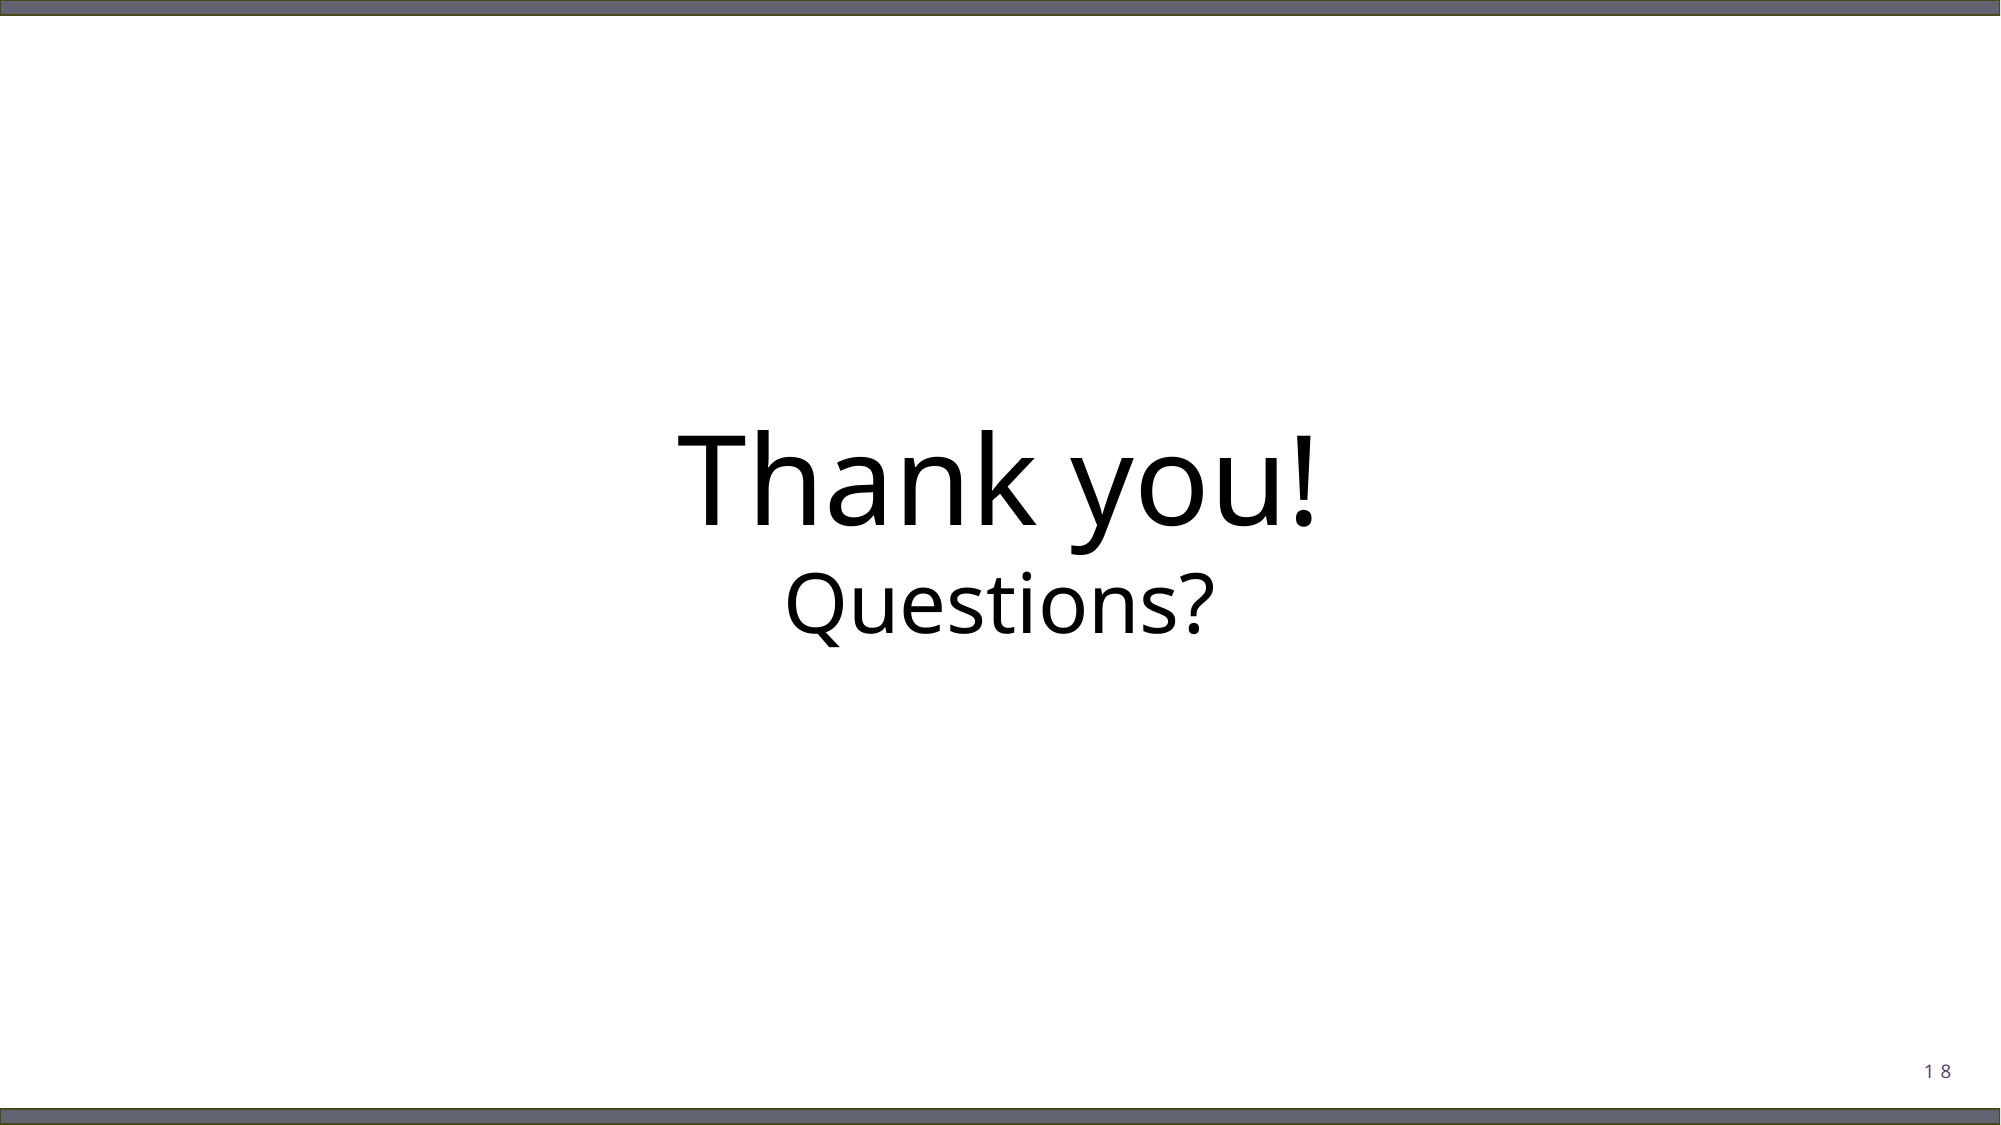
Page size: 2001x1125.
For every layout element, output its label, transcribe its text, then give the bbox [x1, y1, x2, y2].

text_box Thank you! Questions? [663, 393, 1337, 658]
slide_number 18 [1823, 1042, 1967, 1103]
